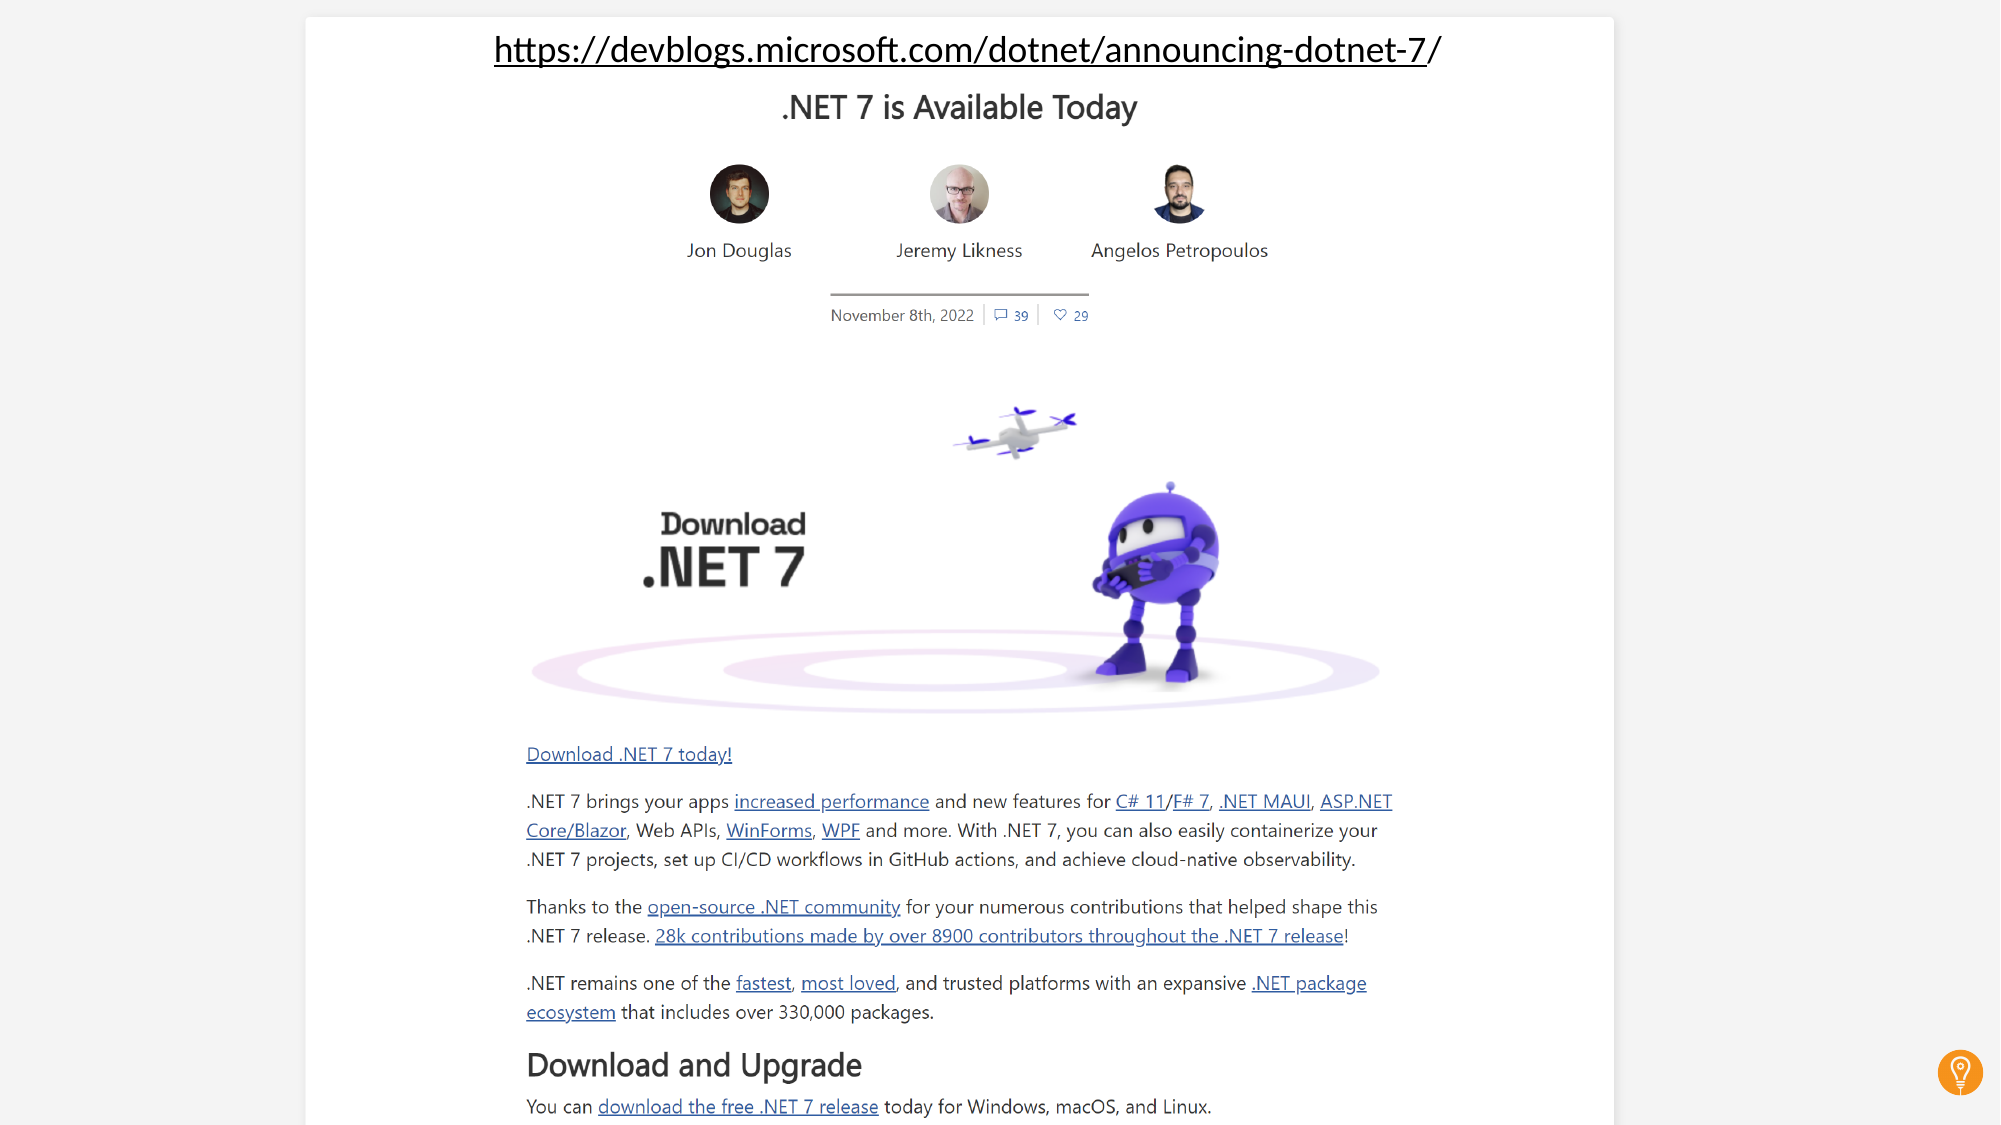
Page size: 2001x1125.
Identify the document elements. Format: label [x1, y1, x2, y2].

picture [205, 0, 1795, 1125]
picture [1937, 1049, 1984, 1096]
